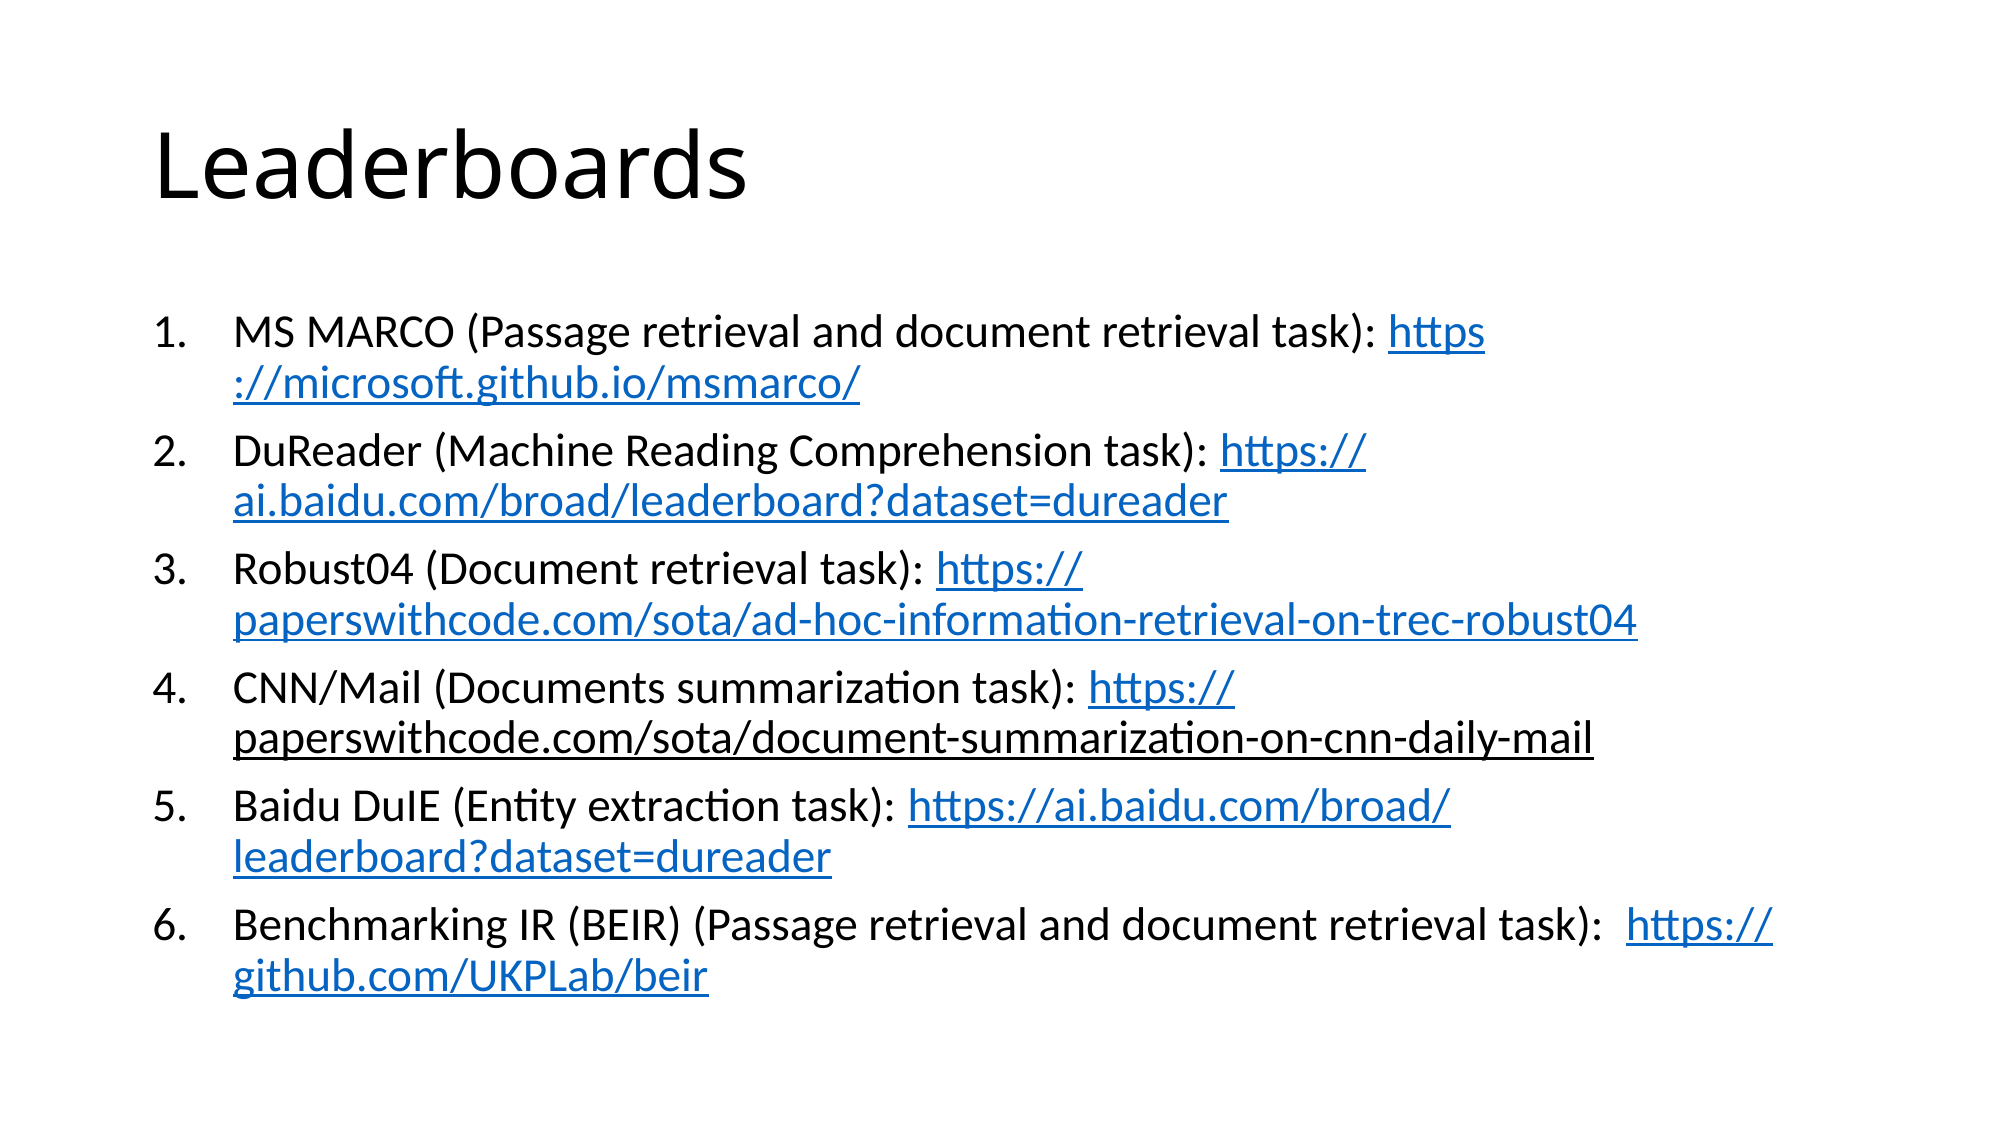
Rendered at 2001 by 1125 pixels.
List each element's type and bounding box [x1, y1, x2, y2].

title [137, 59, 1863, 278]
list [137, 299, 1863, 1014]
